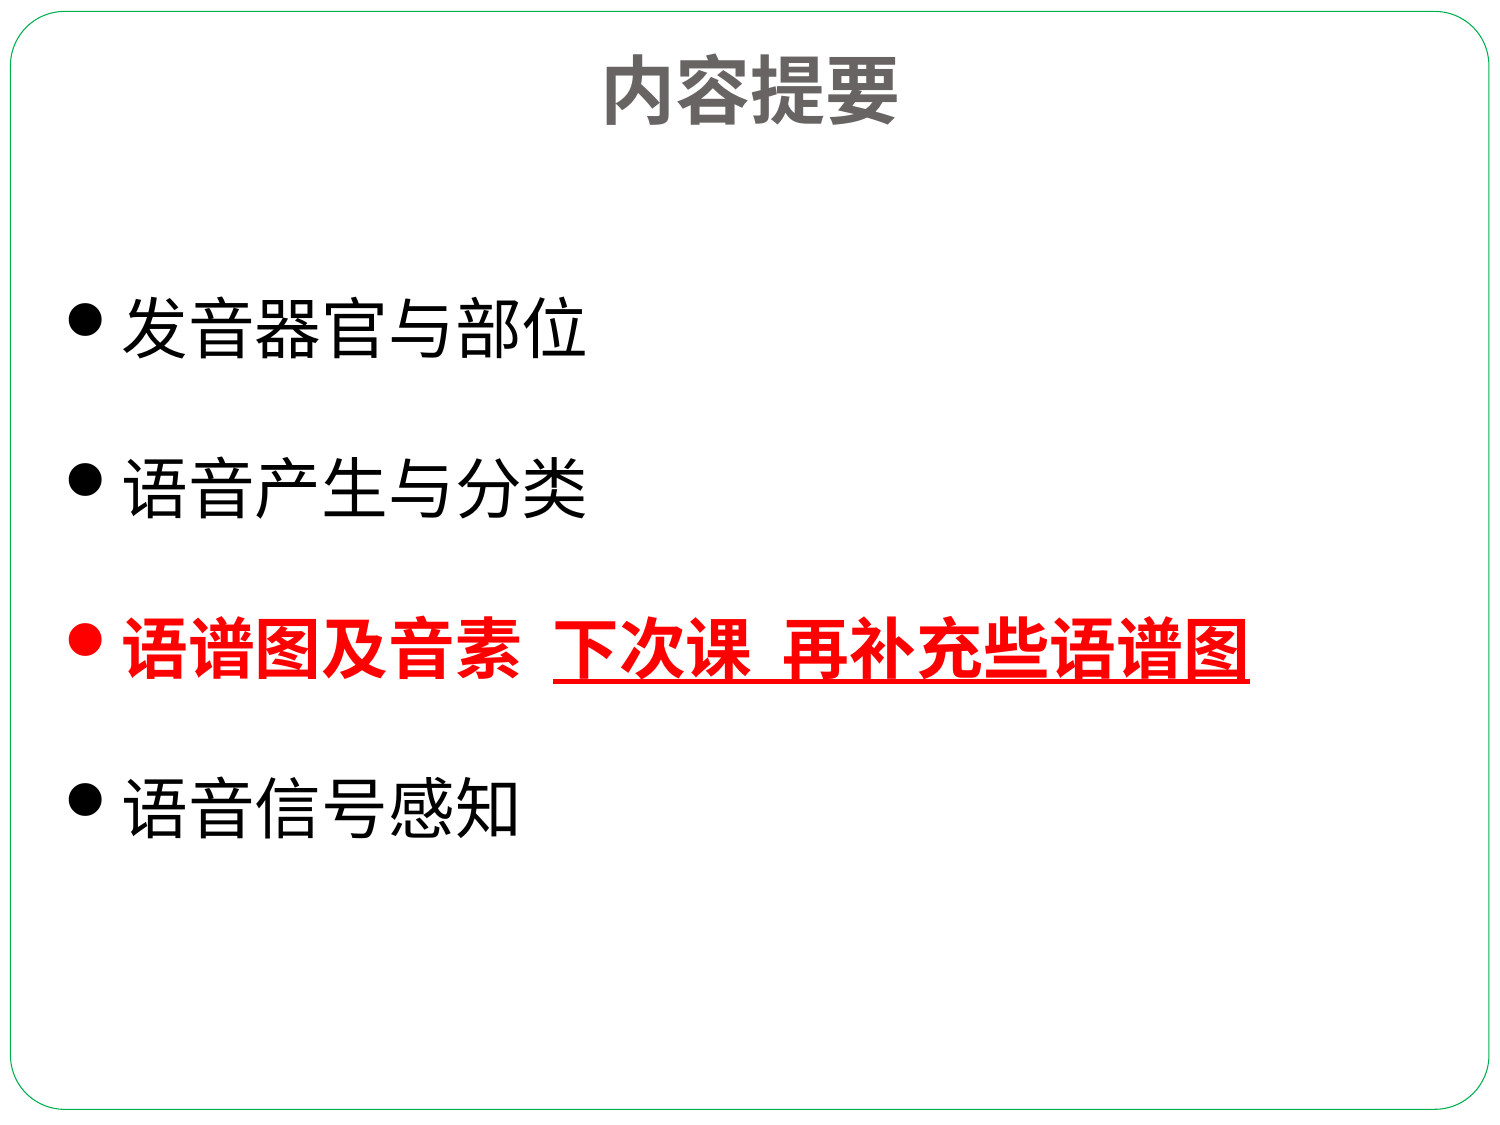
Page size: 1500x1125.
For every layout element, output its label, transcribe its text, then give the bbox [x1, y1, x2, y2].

text_box 内容提要 [49, 19, 1450, 149]
text_box 发音器官与部位 语音产生与分类 语谱图及音素 下次课 再补充些语谱图 语音信号感知 [49, 199, 1450, 988]
